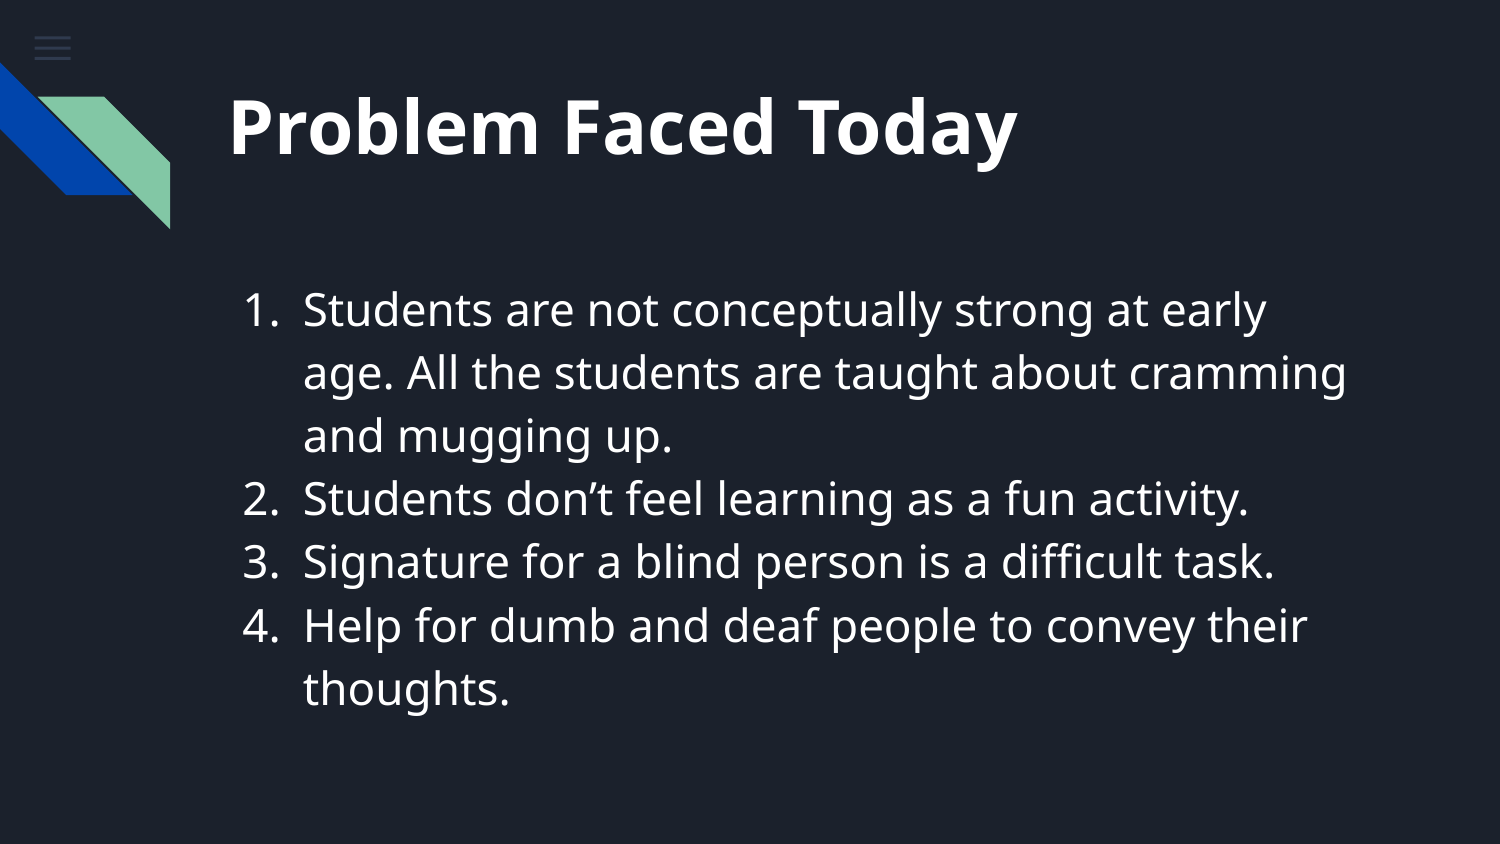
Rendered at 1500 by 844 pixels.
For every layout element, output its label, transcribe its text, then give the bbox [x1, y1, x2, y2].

list Students are not conceptually strong at early age. All the students are taught about cramming and mugging up. Students don’t feel learning as a fun activity. Signature for a blind person is a difficult task. Help for dumb and deaf people to convey their thoughts. [212, 257, 1368, 735]
title Problem Faced Today [212, 64, 1368, 215]
